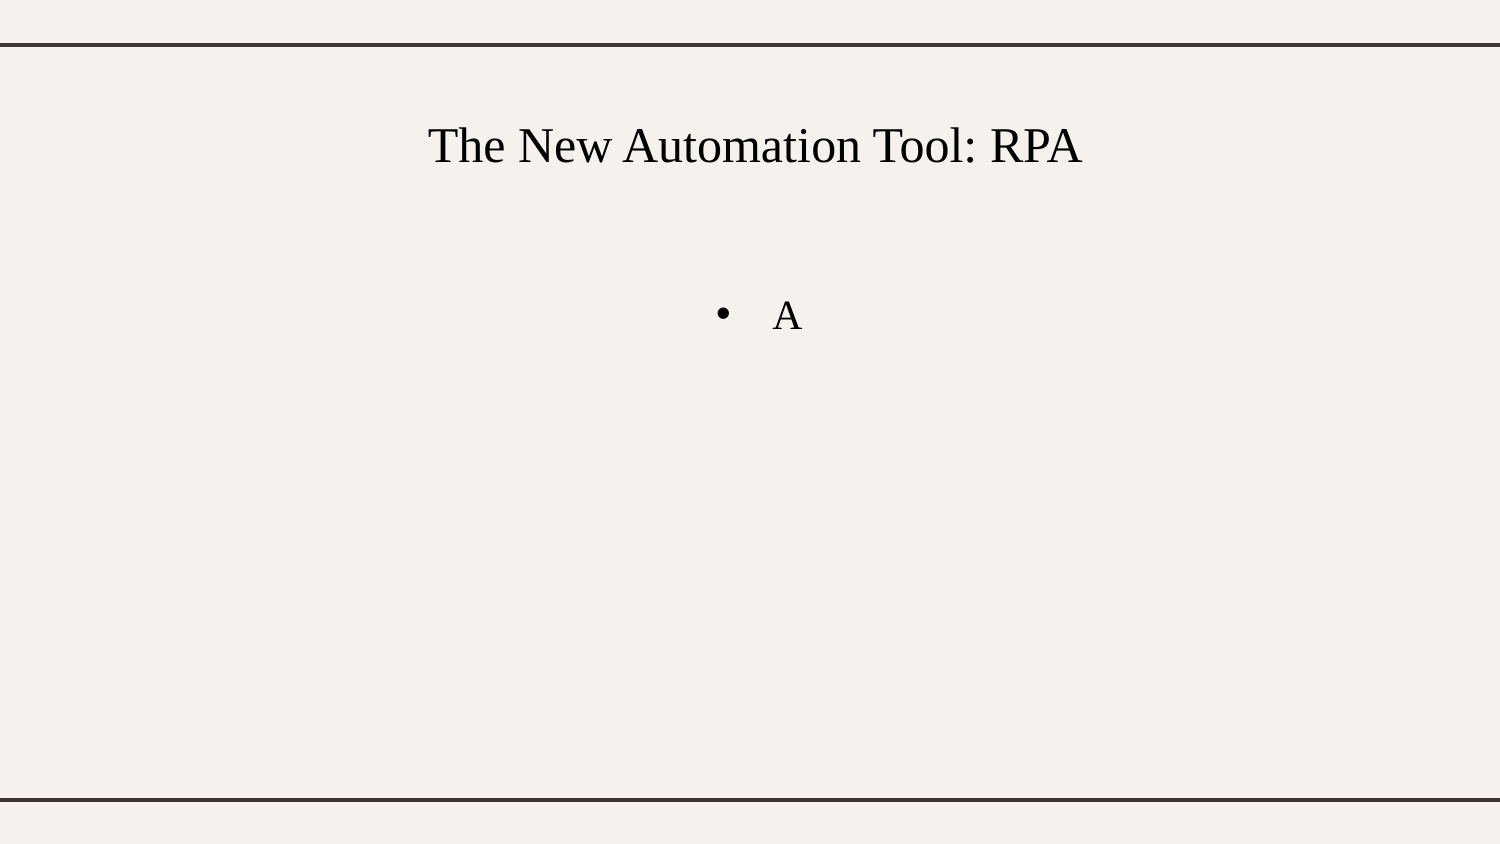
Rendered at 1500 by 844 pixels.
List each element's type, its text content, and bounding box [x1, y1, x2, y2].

subtitle A [302, 272, 1198, 437]
title The New Automation Tool: RPA [227, 97, 1283, 179]
